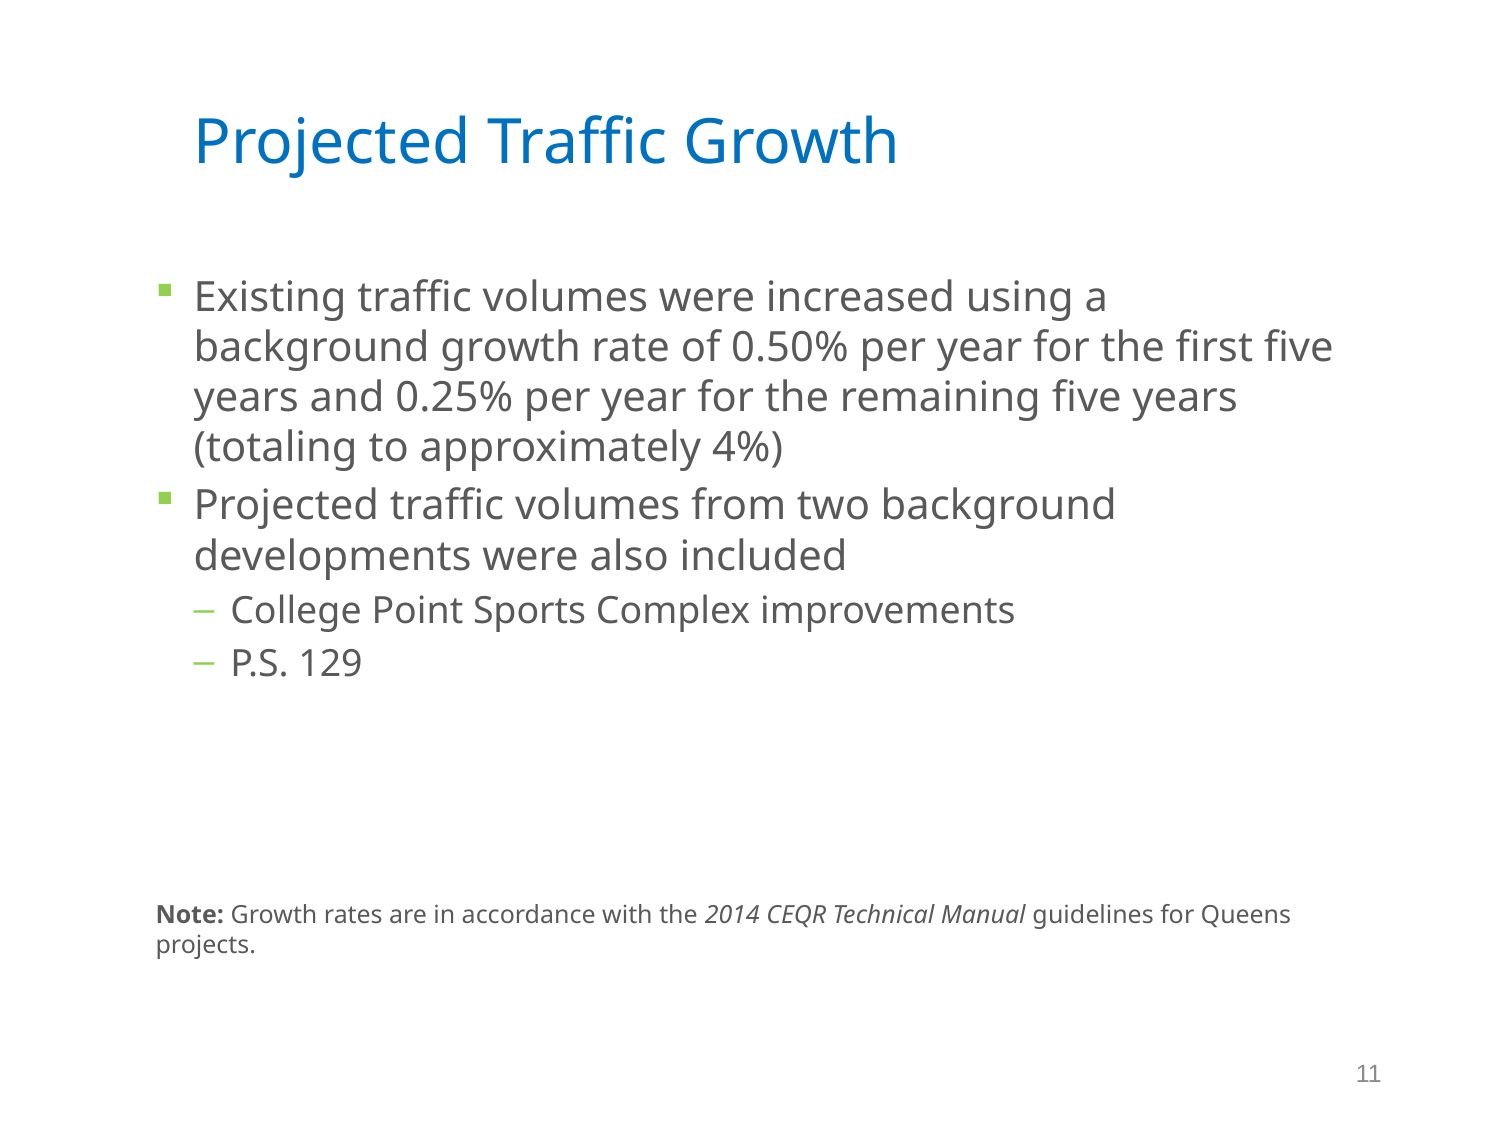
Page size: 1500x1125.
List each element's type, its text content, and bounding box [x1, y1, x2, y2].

title Projected Traffic Growth [74, 44, 1352, 233]
slide_number 11 [1059, 1042, 1397, 1103]
list Existing traffic volumes were increased using a background growth rate of 0.50% per year for the first five years and 0.25% per year for the remaining five years (totaling to approximately 4%) Projected traffic volumes from two background developments were also included College Point Sports Complex improvements P.S. 129 Note: Growth rates are in accordance with the 2014 CEQR Technical Manual guidelines for Queens projects. [74, 262, 1352, 925]
